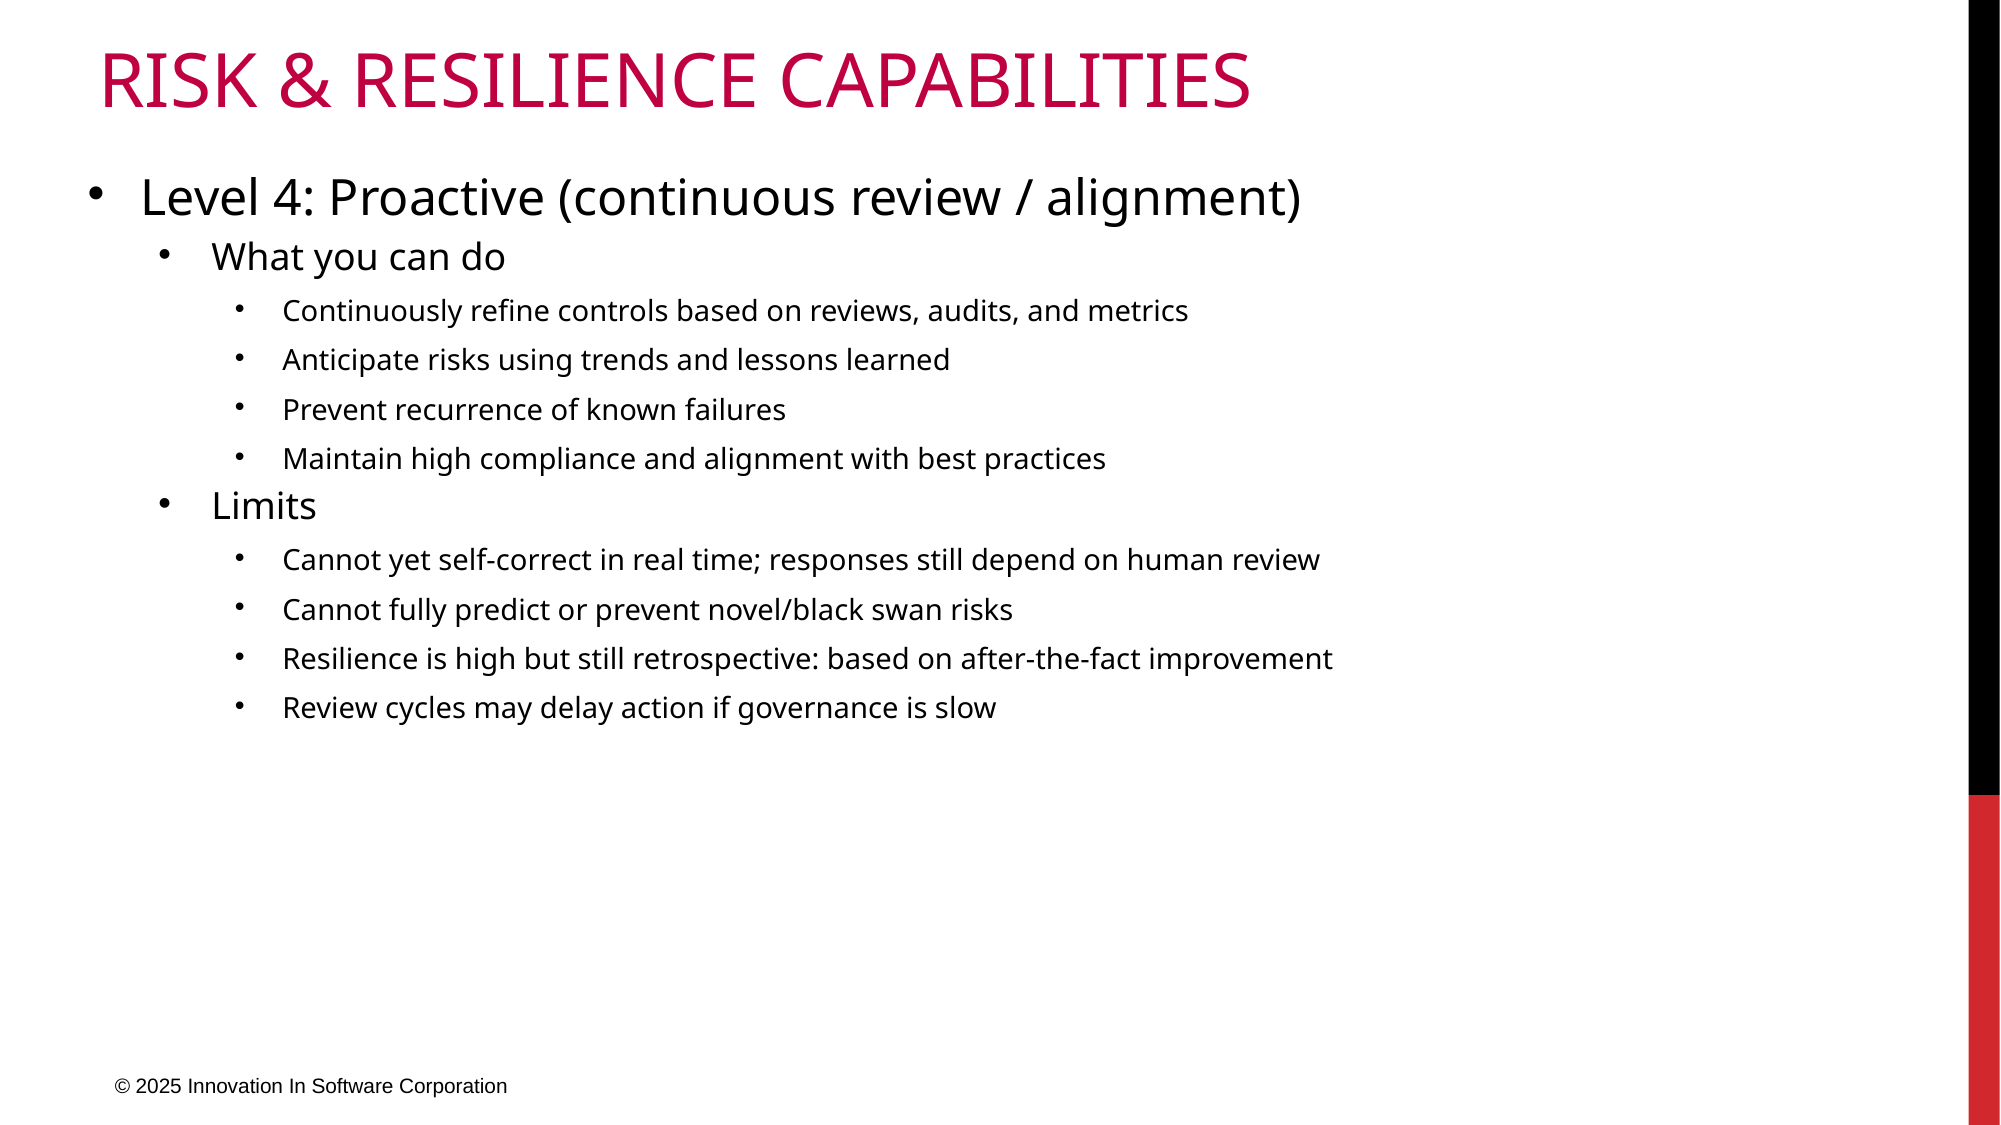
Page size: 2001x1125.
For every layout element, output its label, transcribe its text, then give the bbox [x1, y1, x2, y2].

title Risk & Resilience capabilities [98, 23, 1413, 143]
footer © 2025 Innovation In Software Corporation [99, 1065, 850, 1112]
list Level 4: Proactive (continuous review / alignment) What you can do Continuously refine controls based on reviews, audits, and metrics Anticipate risks using trends and lessons learned Prevent recurrence of known failures Maintain high compliance and alignment with best practices Limits Cannot yet self-correct in real time; responses still depend on human review Cannot fully predict or prevent novel/black swan risks Resilience is high but still retrospective: based on after-the-fact improvement Review cycles may delay action if governance is slow [69, 172, 1766, 990]
